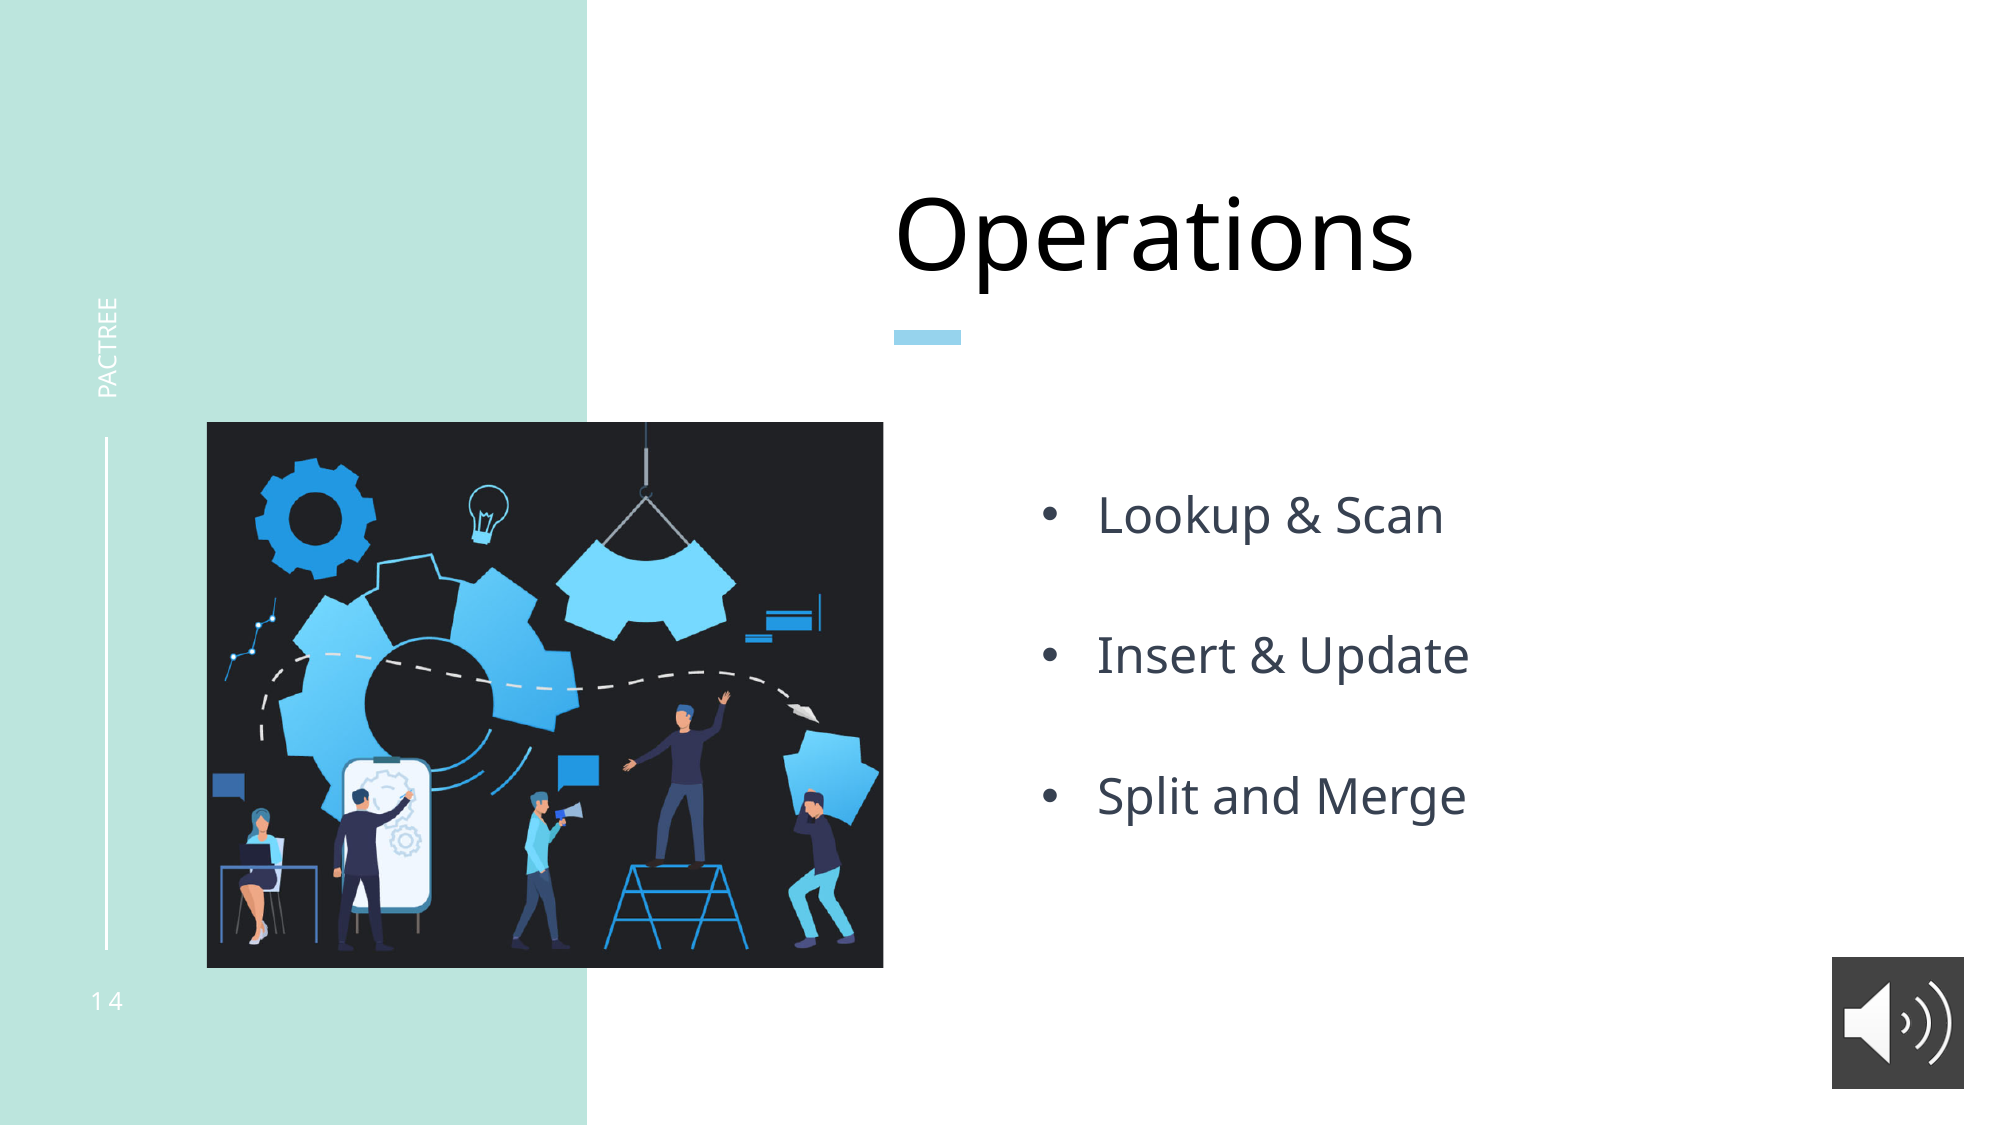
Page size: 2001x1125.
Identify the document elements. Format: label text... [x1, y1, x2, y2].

footer PACTREE [90, 107, 122, 400]
list Lookup & Scan Insert & Update Split and Merge [1041, 423, 1499, 968]
picture [1831, 956, 1965, 1090]
title Operations [893, 184, 1961, 275]
picture [206, 422, 884, 968]
slide_number 14 [68, 987, 144, 1018]
